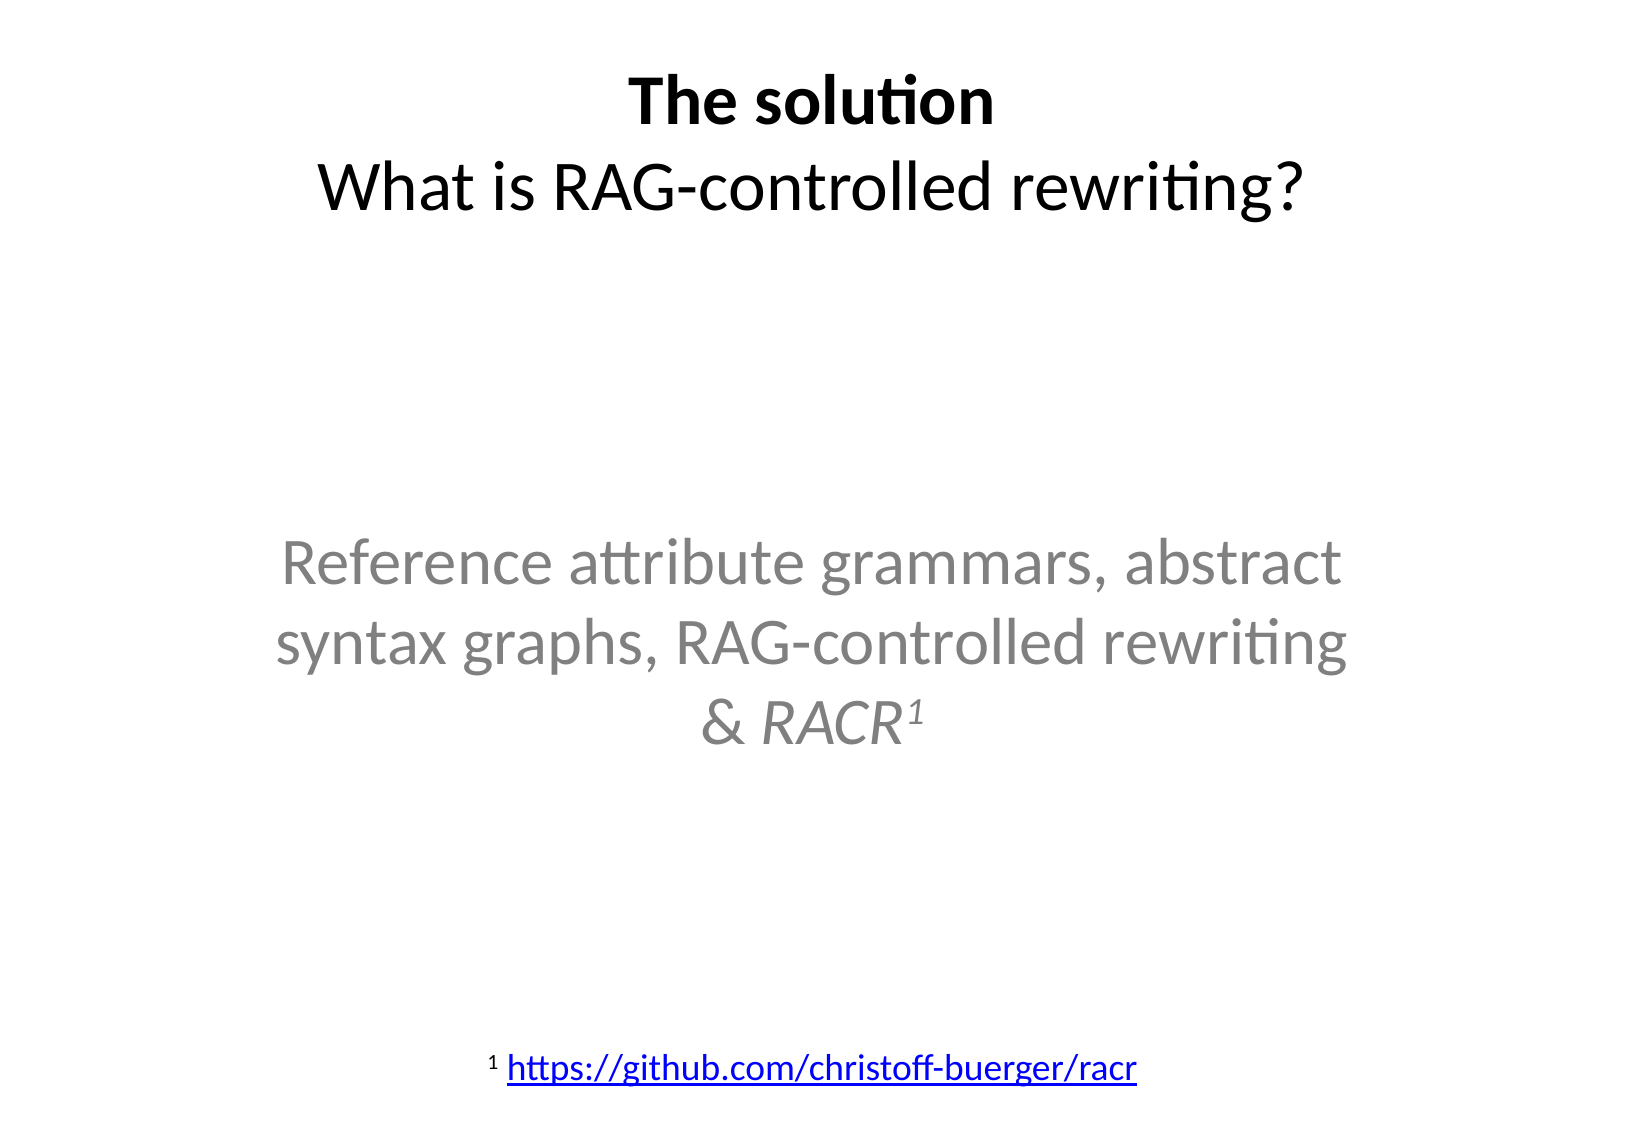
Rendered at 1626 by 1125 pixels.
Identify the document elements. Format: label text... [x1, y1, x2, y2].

text_box 1 https://github.com/christoff-buerger/racr [0, 1035, 1625, 1096]
title The solution What is RAG-controlled rewriting? [81, 45, 1544, 233]
text_box Reference attribute grammars, abstract syntax graphs, RAG-controlled rewriting & RACR1 [243, 509, 1382, 780]
